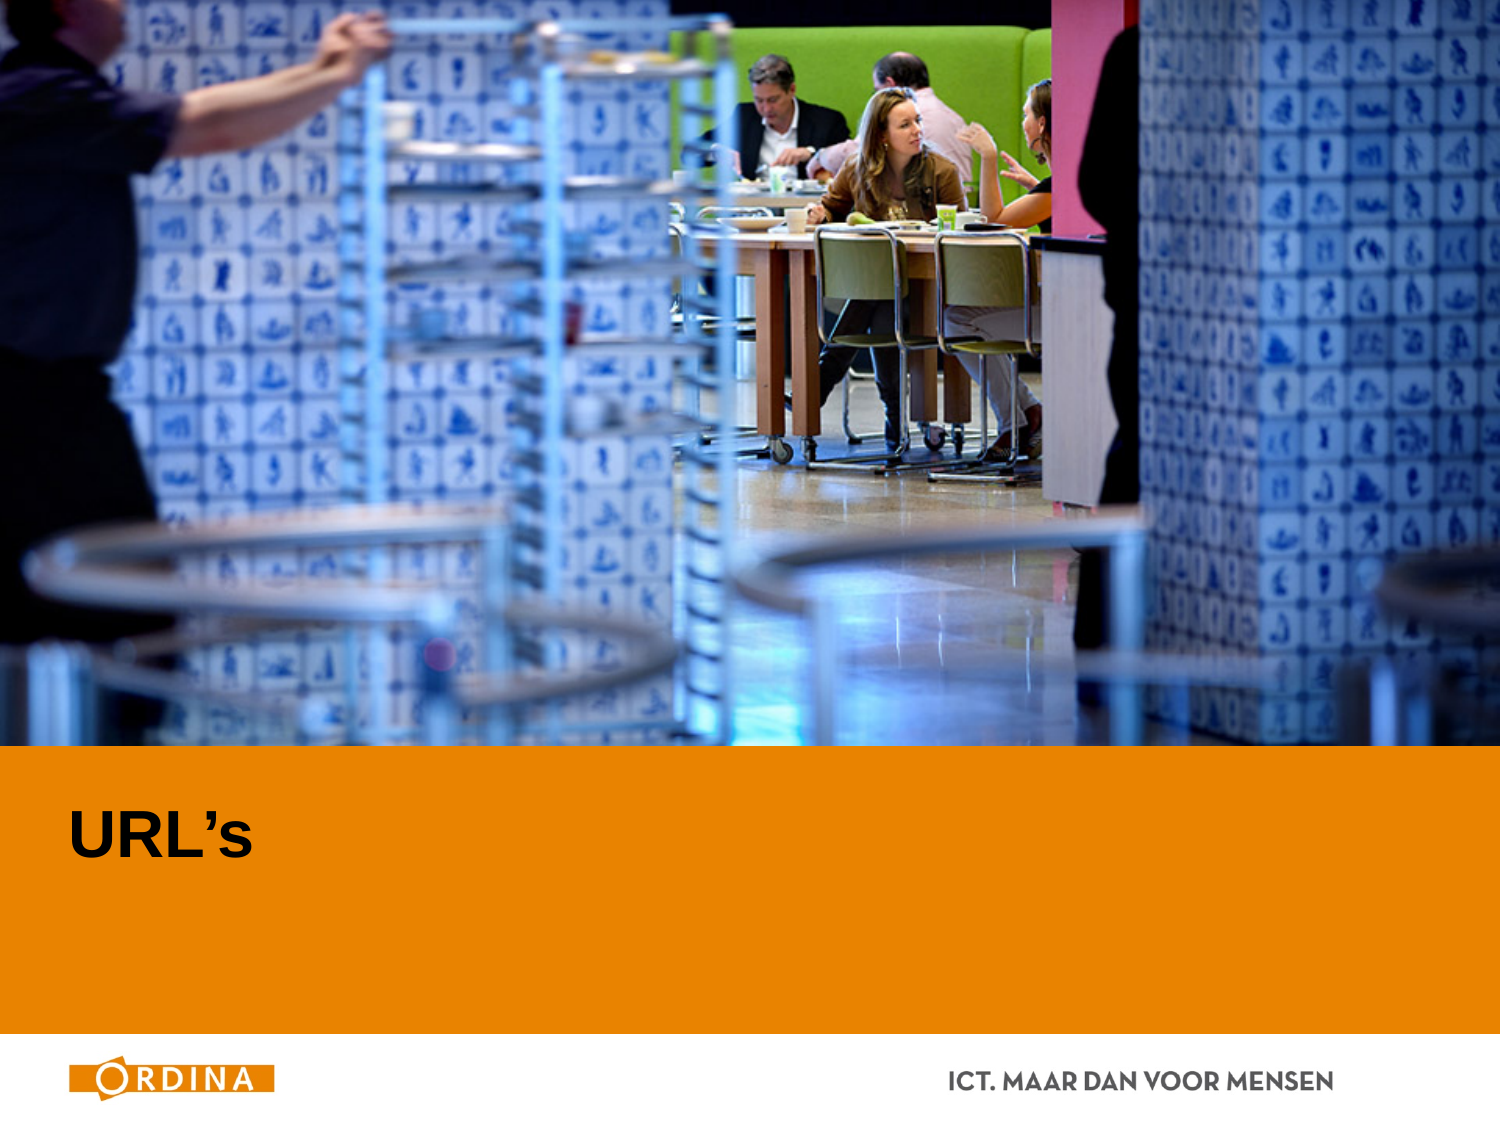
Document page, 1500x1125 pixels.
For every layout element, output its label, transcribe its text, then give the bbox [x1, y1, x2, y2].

picture [0, 0, 1500, 746]
picture [64, 1051, 279, 1105]
picture [941, 1061, 1340, 1100]
title URL’s [53, 783, 1500, 883]
